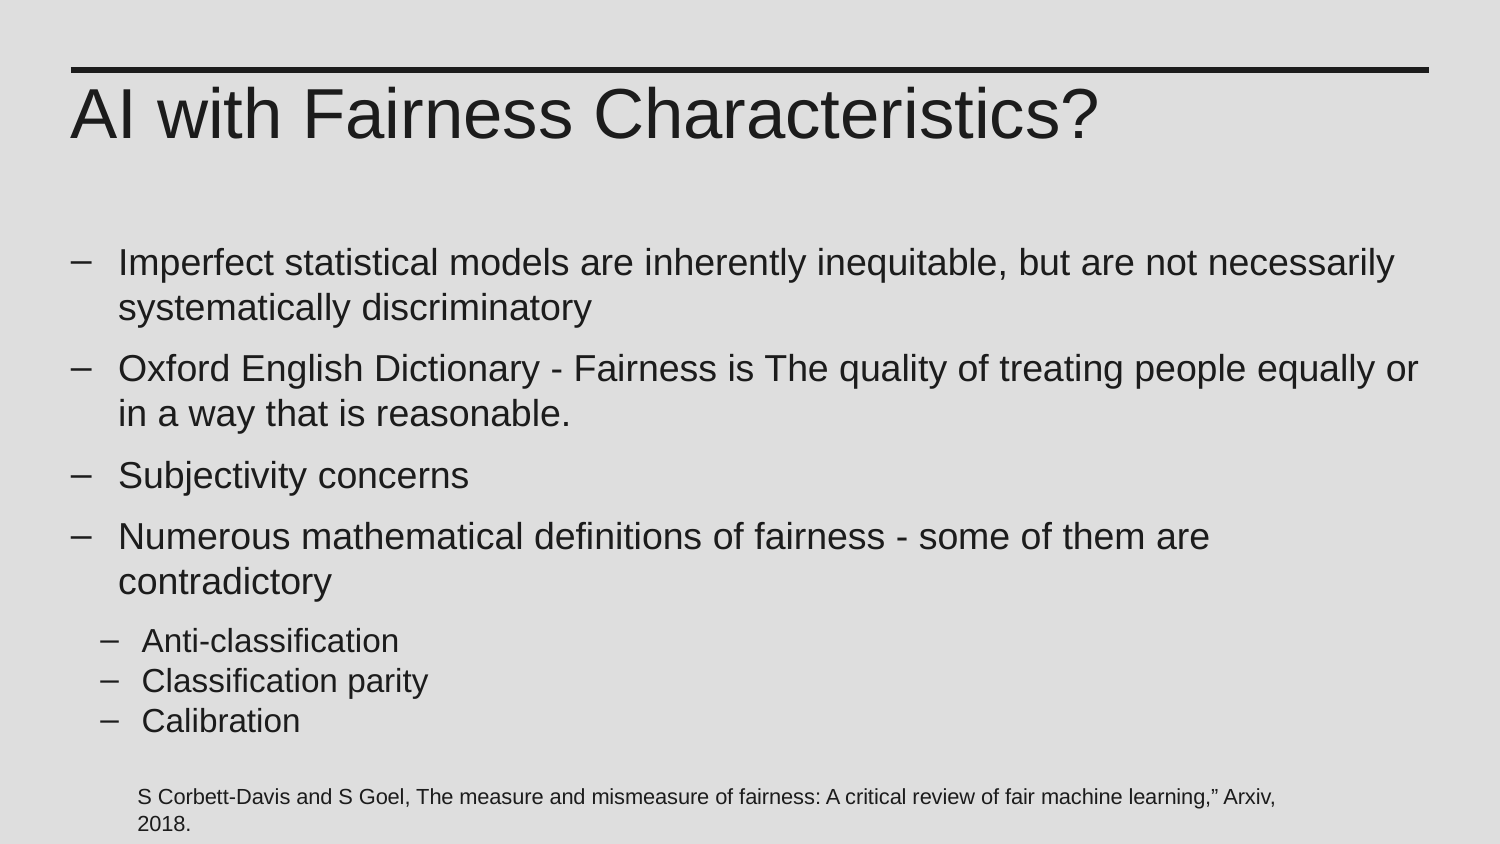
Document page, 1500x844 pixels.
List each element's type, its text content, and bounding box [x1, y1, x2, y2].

list Imperfect statistical models are inherently inequitable, but are not necessarily systematically discriminatory Oxford English Dictionary - Fairness is The quality of treating people equally or in a way that is reasonable. Subjectivity concerns Numerous mathematical definitions of fairness - some of them are contradictory Anti-classification Classification parity Calibration [70, 237, 1420, 713]
list AI with Fairness Characteristics? [70, 67, 1430, 183]
text_box S Corbett-Davis and S Goel, The measure and mismeasure of fairness: A critical review of fair machine learning,” Arxiv, 2018. [122, 775, 1326, 843]
